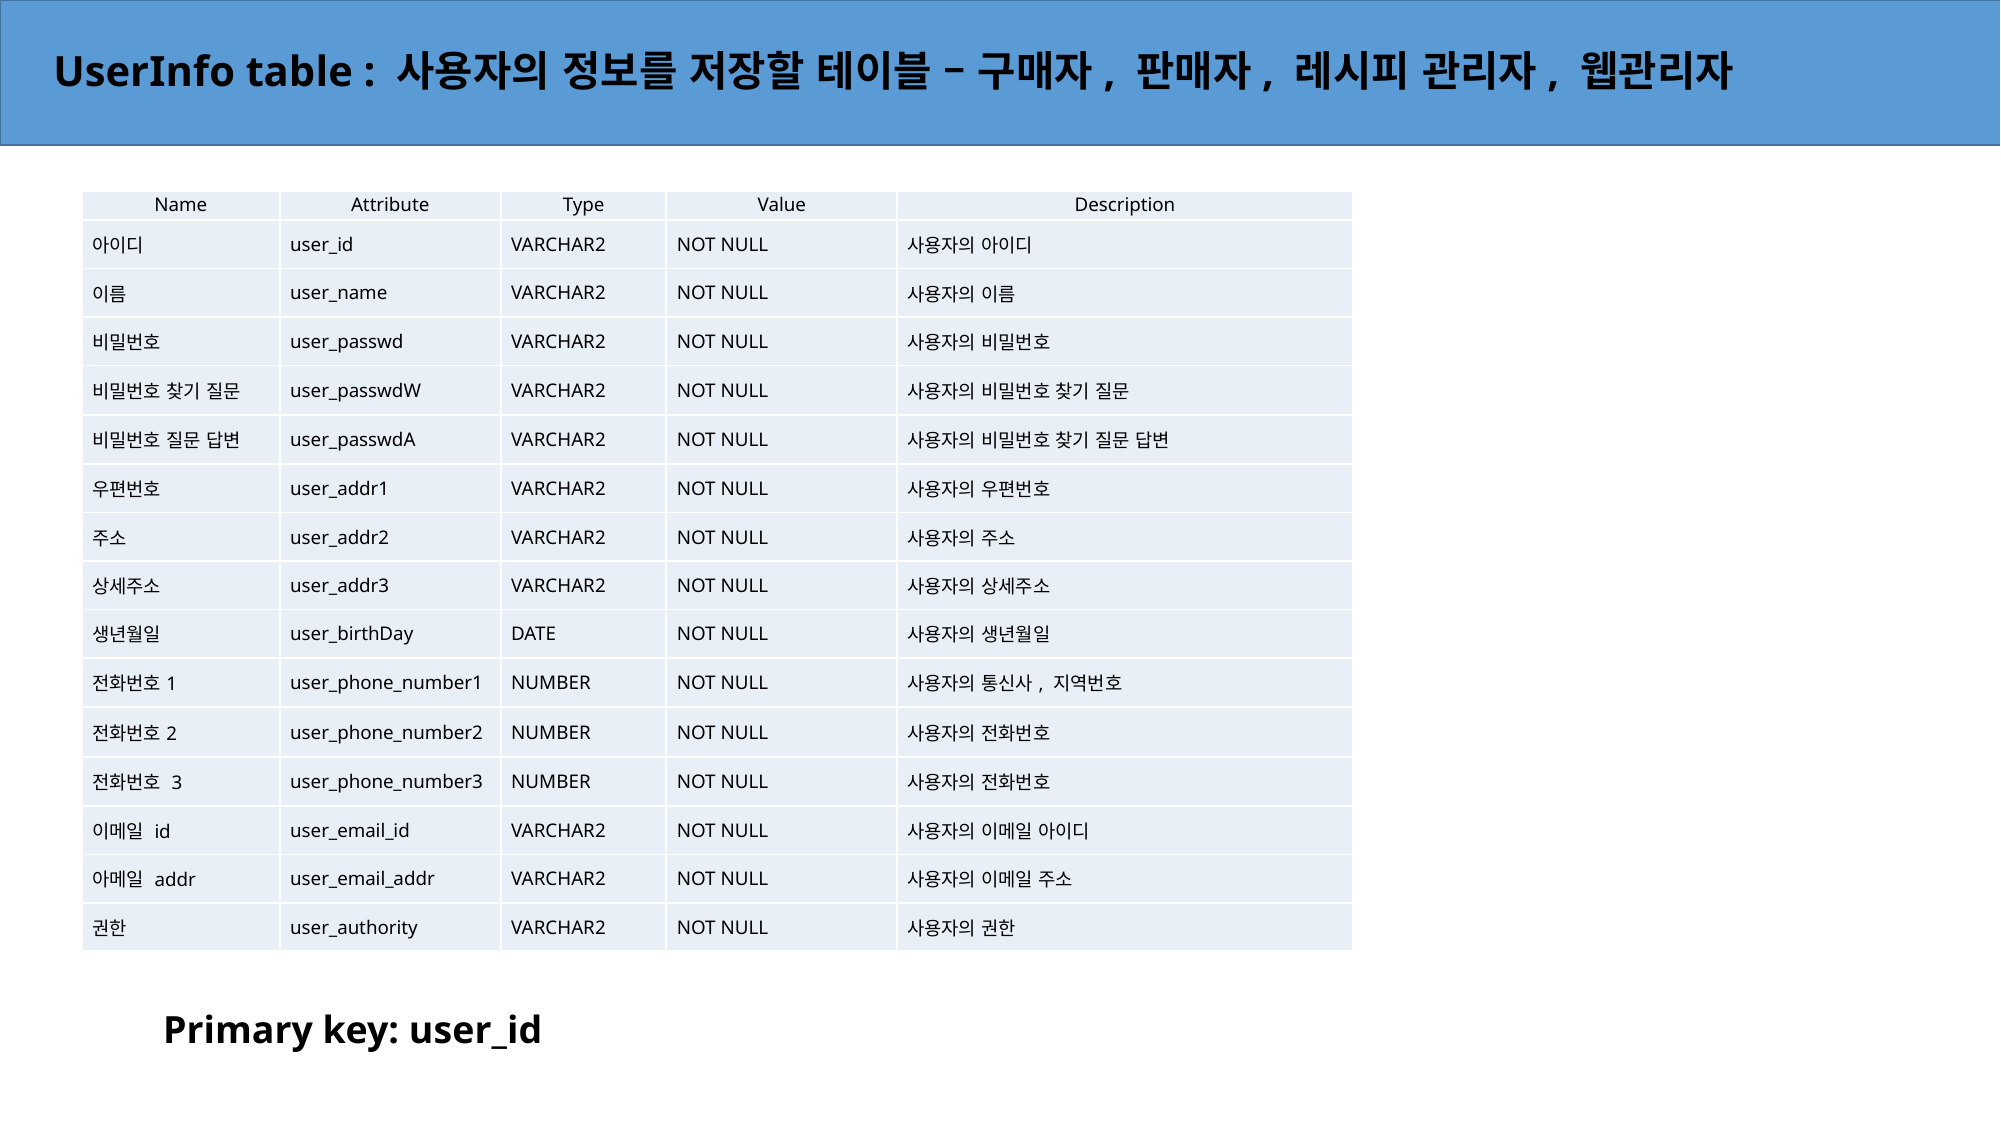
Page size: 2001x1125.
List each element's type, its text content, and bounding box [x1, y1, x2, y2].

table_cell 비밀번호 질문 답변 [83, 416, 279, 463]
table_header Type [502, 192, 665, 219]
table_cell 우편번호 [83, 465, 279, 512]
text_box Primary key: user_id [148, 998, 558, 1058]
table_cell VARCHAR2 [502, 807, 665, 854]
table_cell 비밀번호 찾기 질문 [83, 366, 279, 414]
table_cell 사용자의 이름 [898, 269, 1352, 316]
table_cell 사용자의 아이디 [898, 221, 1352, 268]
table_cell NOT NULL [667, 758, 896, 805]
table_cell NOT NULL [667, 416, 896, 463]
table_cell user_email_id [281, 807, 500, 854]
table_cell user_passwd [281, 318, 500, 365]
table_cell NUMBER [502, 708, 665, 756]
table_cell NOT NULL [667, 562, 896, 609]
table_header Value [667, 192, 896, 219]
table_cell 생년월일 [83, 610, 279, 657]
table_cell VARCHAR2 [502, 904, 665, 950]
table_cell 주소 [83, 513, 279, 560]
table_cell VARCHAR2 [502, 366, 665, 414]
table_cell 사용자의 전화번호 [898, 708, 1352, 756]
table_cell VARCHAR2 [502, 465, 665, 512]
table_cell VARCHAR2 [502, 855, 665, 902]
table_cell NOT NULL [667, 659, 896, 706]
table_cell NOT NULL [667, 855, 896, 902]
table_cell NOT NULL [667, 221, 896, 268]
table_cell 사용자의 전화번호 [898, 758, 1352, 805]
table_cell user_phone_number3 [281, 758, 500, 805]
table_cell VARCHAR2 [502, 221, 665, 268]
table_cell 아이디 [83, 221, 279, 268]
table_cell NUMBER [502, 758, 665, 805]
table_cell NUMBER [502, 659, 665, 706]
table_cell VARCHAR2 [502, 269, 665, 316]
table_cell 사용자의 비밀번호 찾기 질문 [898, 366, 1352, 414]
table_cell 전화번호2 [83, 708, 279, 756]
table_cell user_passwdA [281, 416, 500, 463]
table_cell 사용자의 권한 [898, 904, 1352, 950]
table_cell 사용자의 생년월일 [898, 610, 1352, 657]
table_header Description [898, 192, 1352, 219]
table_cell 사용자의 비밀번호 [898, 318, 1352, 365]
table_cell VARCHAR2 [502, 513, 665, 560]
table_cell VARCHAR2 [502, 416, 665, 463]
table_cell 비밀번호 [83, 318, 279, 365]
table_cell NOT NULL [667, 807, 896, 854]
table_cell user_birthDay [281, 610, 500, 657]
table_cell 사용자의 주소 [898, 513, 1352, 560]
table_cell 권한 [83, 904, 279, 950]
table_cell 사용자의 상세주소 [898, 562, 1352, 609]
table_cell 사용자의 비밀번호 찾기 질문 답변 [898, 416, 1352, 463]
table_cell user_phone_number1 [281, 659, 500, 706]
table_cell 사용자의 이메일 주소 [898, 855, 1352, 902]
table_cell DATE [502, 610, 665, 657]
table_cell user_addr2 [281, 513, 500, 560]
table_cell 사용자의 우편번호 [898, 465, 1352, 512]
table_cell user_passwdW [281, 366, 500, 414]
table_header Attribute [281, 192, 500, 219]
table_cell NOT NULL [667, 610, 896, 657]
table_cell VARCHAR2 [502, 318, 665, 365]
table_cell 사용자의 통신사, 지역번호 [898, 659, 1352, 706]
table_cell user_addr1 [281, 465, 500, 512]
table_header Name [83, 192, 279, 219]
text_box [0, 0, 2000, 146]
table_cell NOT NULL [667, 318, 896, 365]
table_cell 이메일 id [83, 807, 279, 854]
table_cell 전화번호1 [83, 659, 279, 706]
table_cell NOT NULL [667, 708, 896, 756]
table_cell user_authority [281, 904, 500, 950]
table_cell 사용자의 이메일 아이디 [898, 807, 1352, 854]
title UserInfo table : 사용자의 정보를 저장할 테이블 – 구매자, 판매자, 레시피 관리자, 웹관리자 [38, 29, 1859, 116]
table_cell 이름 [83, 269, 279, 316]
table_cell NOT NULL [667, 366, 896, 414]
table_cell user_id [281, 221, 500, 268]
table_cell user_phone_number2 [281, 708, 500, 756]
table_cell NOT NULL [667, 269, 896, 316]
table_cell VARCHAR2 [502, 562, 665, 609]
table_cell 전화번호 3 [83, 758, 279, 805]
table_cell user_name [281, 269, 500, 316]
table_cell 상세주소 [83, 562, 279, 609]
table_cell user_addr3 [281, 562, 500, 609]
table_cell 아메일 addr [83, 855, 279, 902]
table_cell NOT NULL [667, 513, 896, 560]
table_cell NOT NULL [667, 465, 896, 512]
table_cell user_email_addr [281, 855, 500, 902]
table_cell NOT NULL [667, 904, 896, 950]
